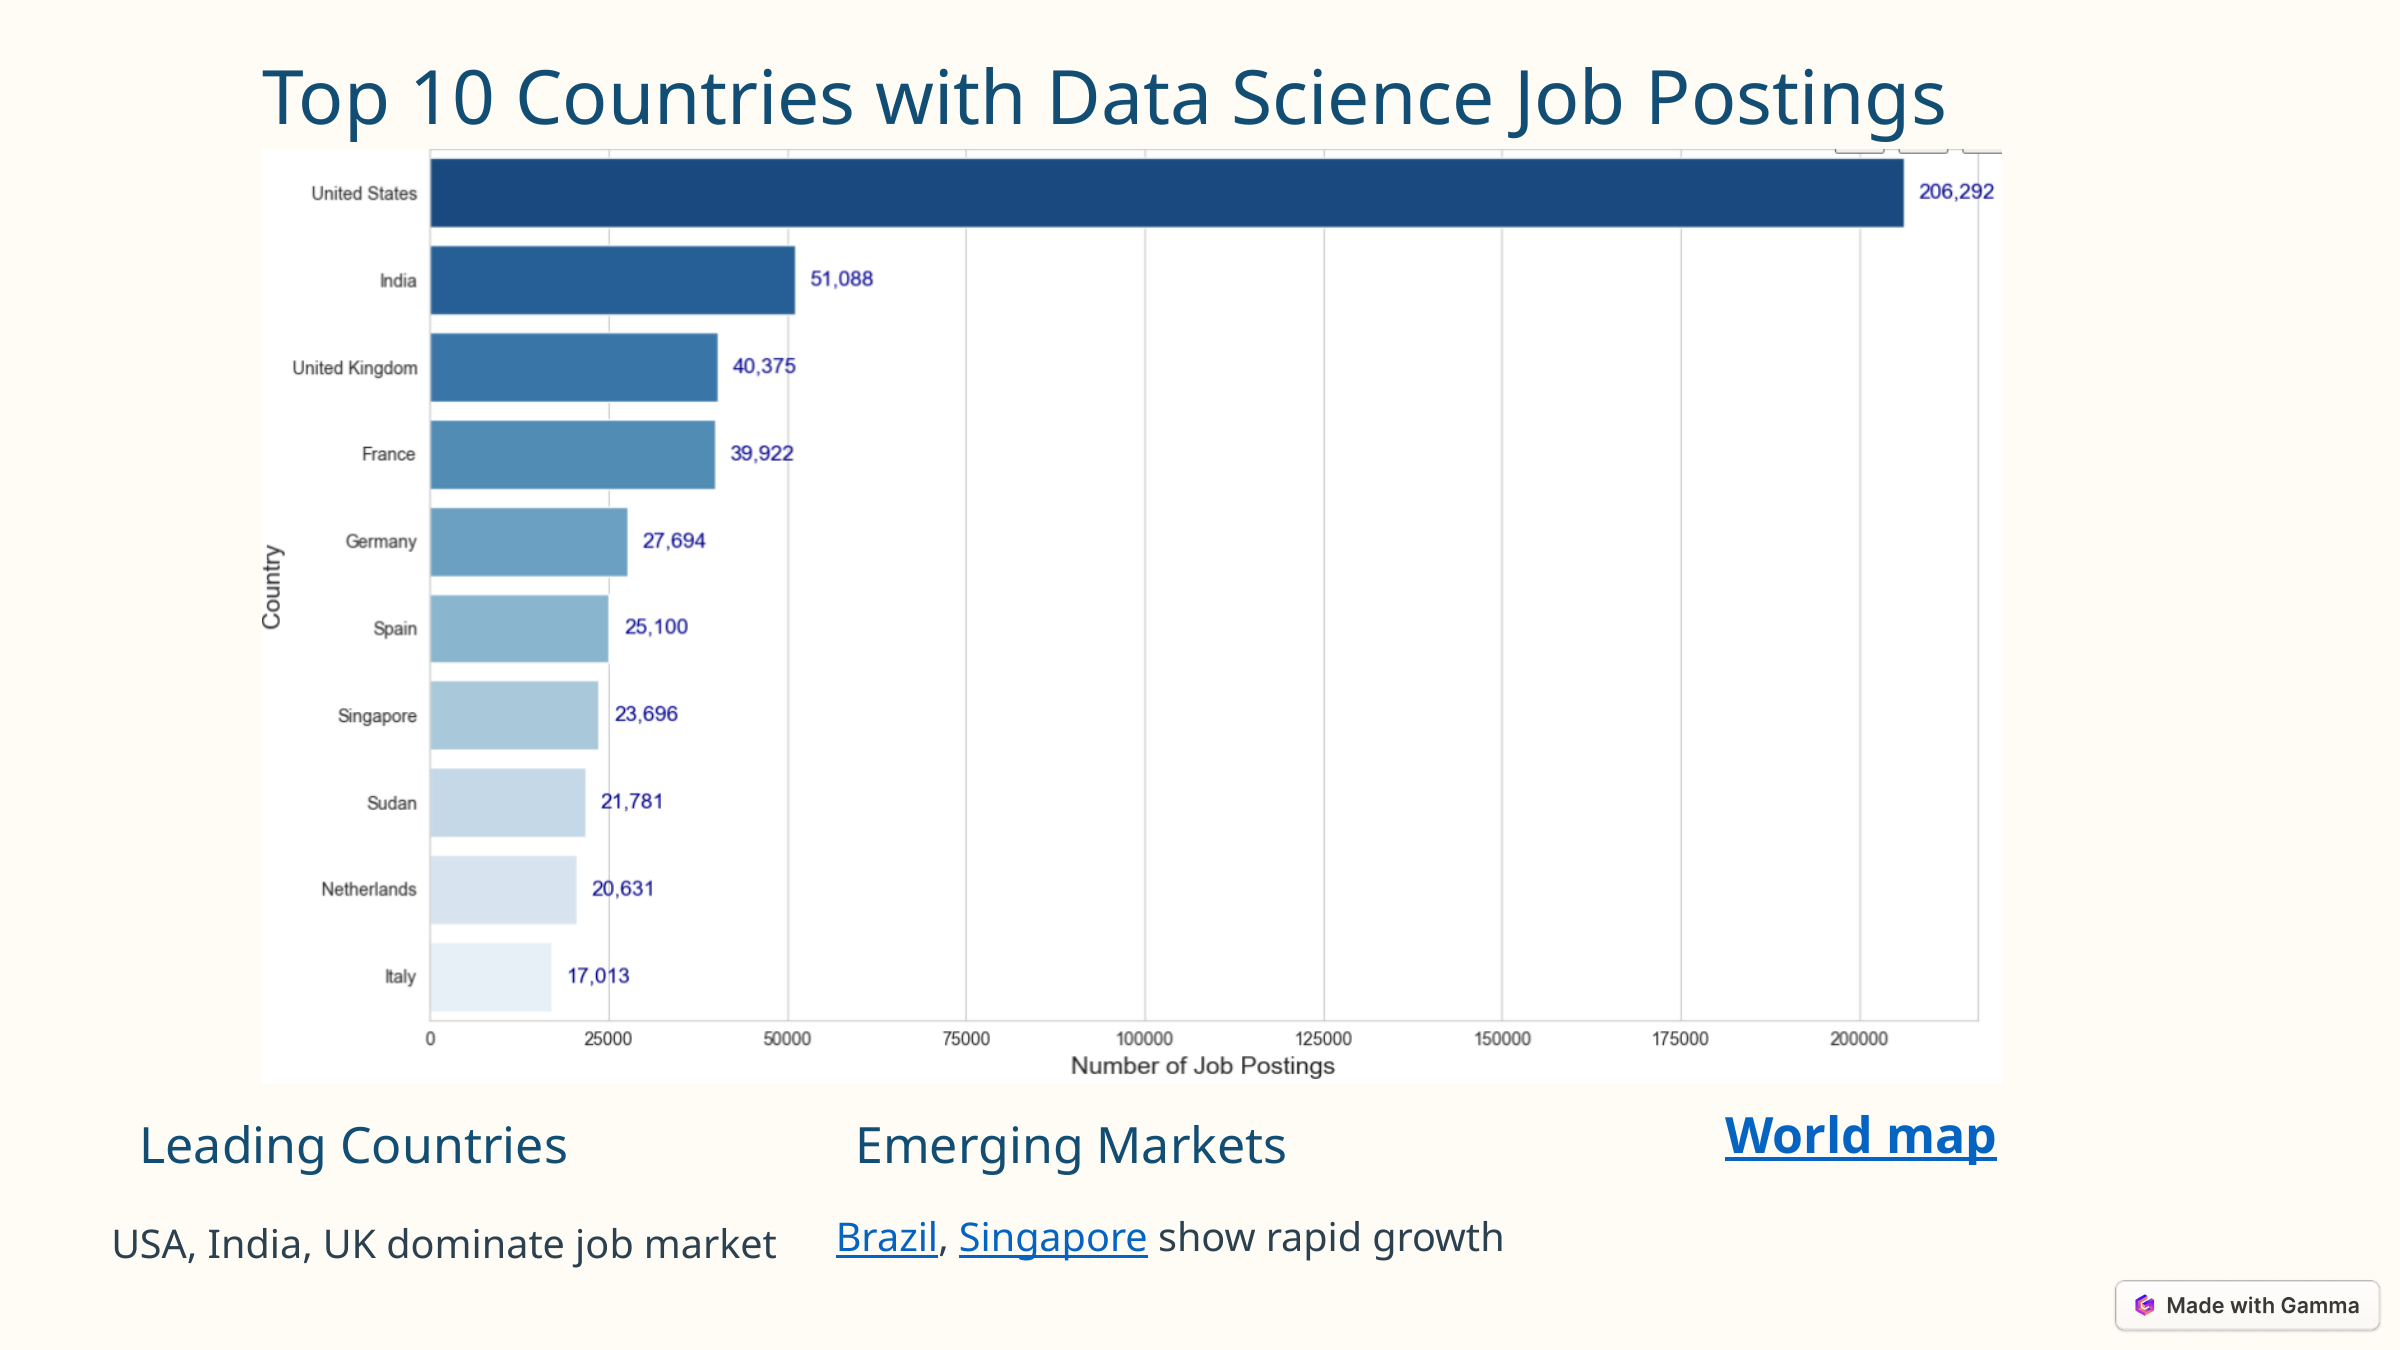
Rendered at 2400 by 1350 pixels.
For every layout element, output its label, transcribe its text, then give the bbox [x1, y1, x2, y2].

text_box Emerging Markets [855, 1110, 1362, 1174]
text_box Leading Countries [139, 1110, 646, 1174]
picture [262, 149, 2002, 1084]
text_box [1620, 1110, 2261, 1241]
text_box USA, India, UK dominate job market [111, 1201, 751, 1267]
text_box Top 10 Countries with Data Science Job Postings [262, 13, 2379, 267]
picture [2106, 1271, 2389, 1339]
text_box Brazil, Singapore show rapid growth [835, 1201, 1476, 1267]
